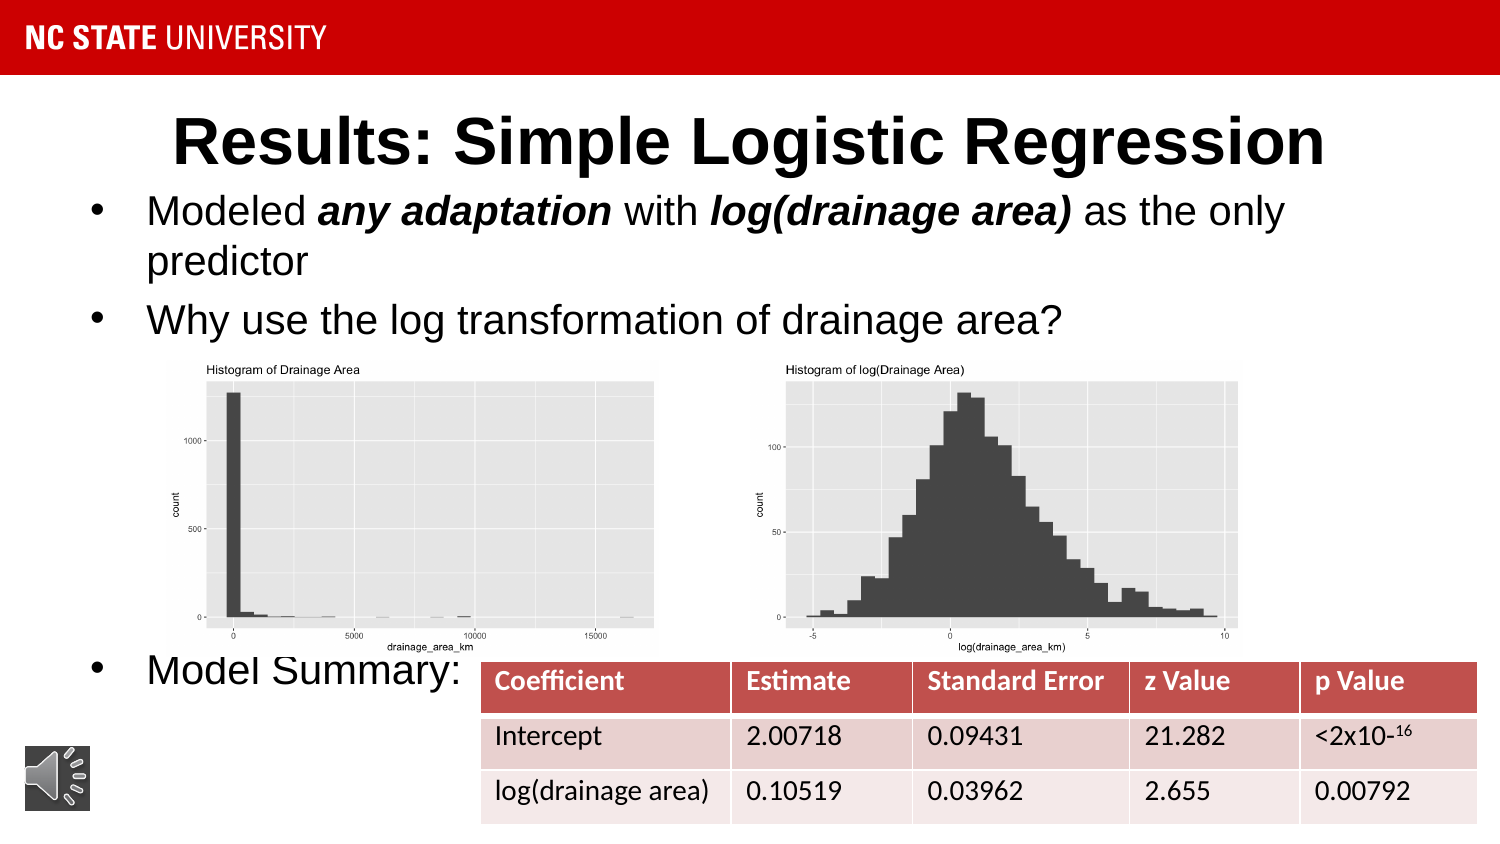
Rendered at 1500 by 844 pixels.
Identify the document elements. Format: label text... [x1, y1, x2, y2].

table_cell log(drainage area) [481, 771, 730, 824]
table_header z Value [1130, 662, 1299, 713]
table_cell 0.00792 [1301, 771, 1477, 824]
table_header Coefficient [481, 662, 730, 713]
table_header p Value [1301, 662, 1477, 713]
list Modeled any adaptation with log(drainage area) as the only predictor Why use the log transformation of drainage area? Model Summary: [75, 176, 1425, 825]
table_header Estimate [732, 662, 912, 713]
table_cell <2x10-16 [1301, 719, 1477, 769]
table_cell 0.03962 [913, 771, 1129, 824]
picture [166, 360, 659, 657]
table_cell 0.09431 [913, 719, 1129, 769]
table_cell 2.655 [1130, 771, 1299, 824]
title Results: Simple Logistic Regression [75, 65, 1425, 176]
picture [23, 744, 92, 812]
table_cell 2.00718 [732, 719, 912, 769]
picture [0, 0, 1500, 75]
table_cell 0.10519 [732, 771, 912, 824]
table_cell Intercept [481, 719, 730, 769]
table_header Standard Error [913, 666, 1129, 713]
table_cell 21.282 [1130, 719, 1299, 769]
picture [749, 360, 1243, 657]
